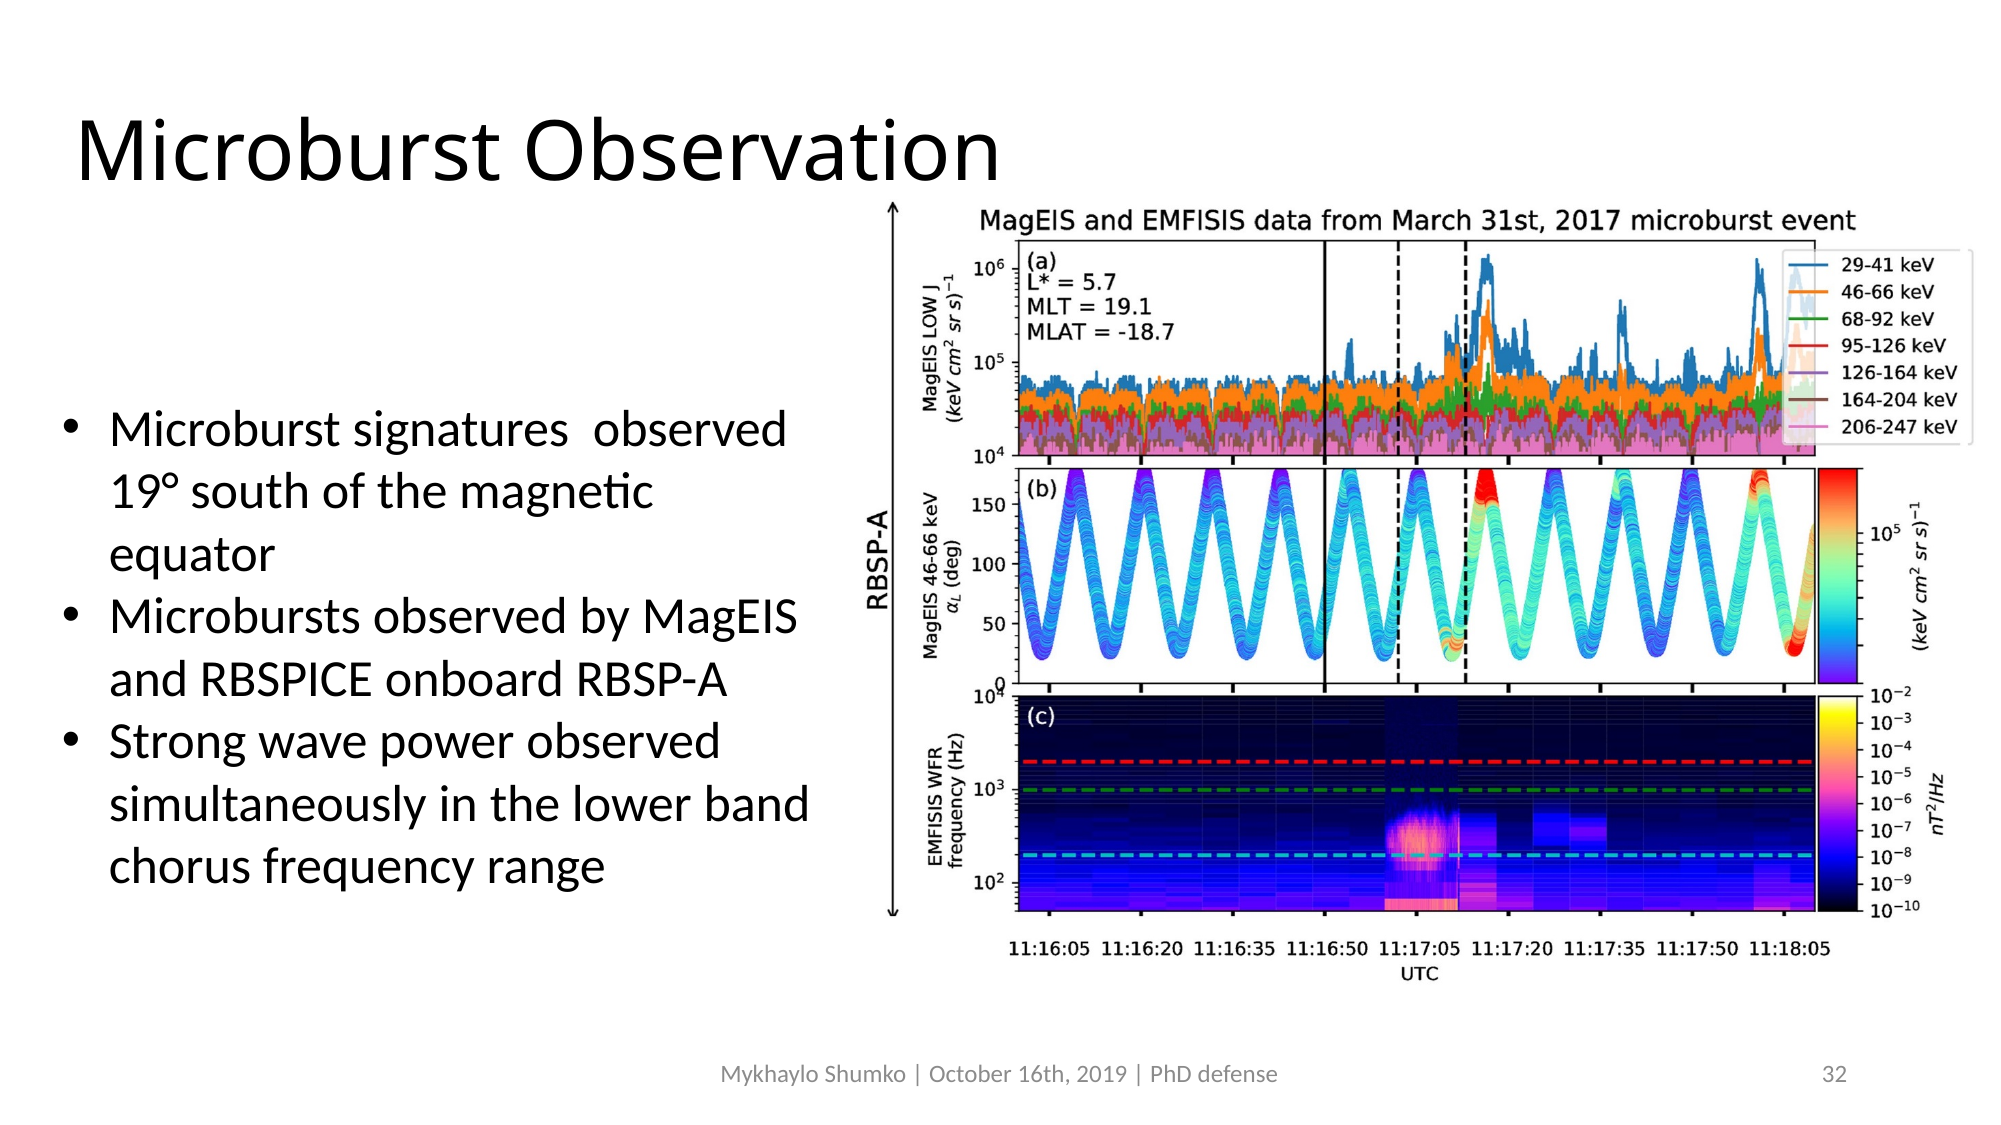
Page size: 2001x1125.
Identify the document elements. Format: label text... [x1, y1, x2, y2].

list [864, 198, 1976, 997]
slide_number 32 [1412, 1042, 1863, 1103]
footer Mykhaylo Shumko | October 16th, 2019 | PhD defense [662, 1042, 1338, 1103]
list Microburst signatures observed 19° south of the magnetic equator Microbursts observed by MagEIS and RBSPICE onboard RBSP-A Strong wave power observed simultaneously in the lower band chorus frequency range [46, 237, 844, 1052]
title Microburst Observation [59, 33, 1031, 207]
